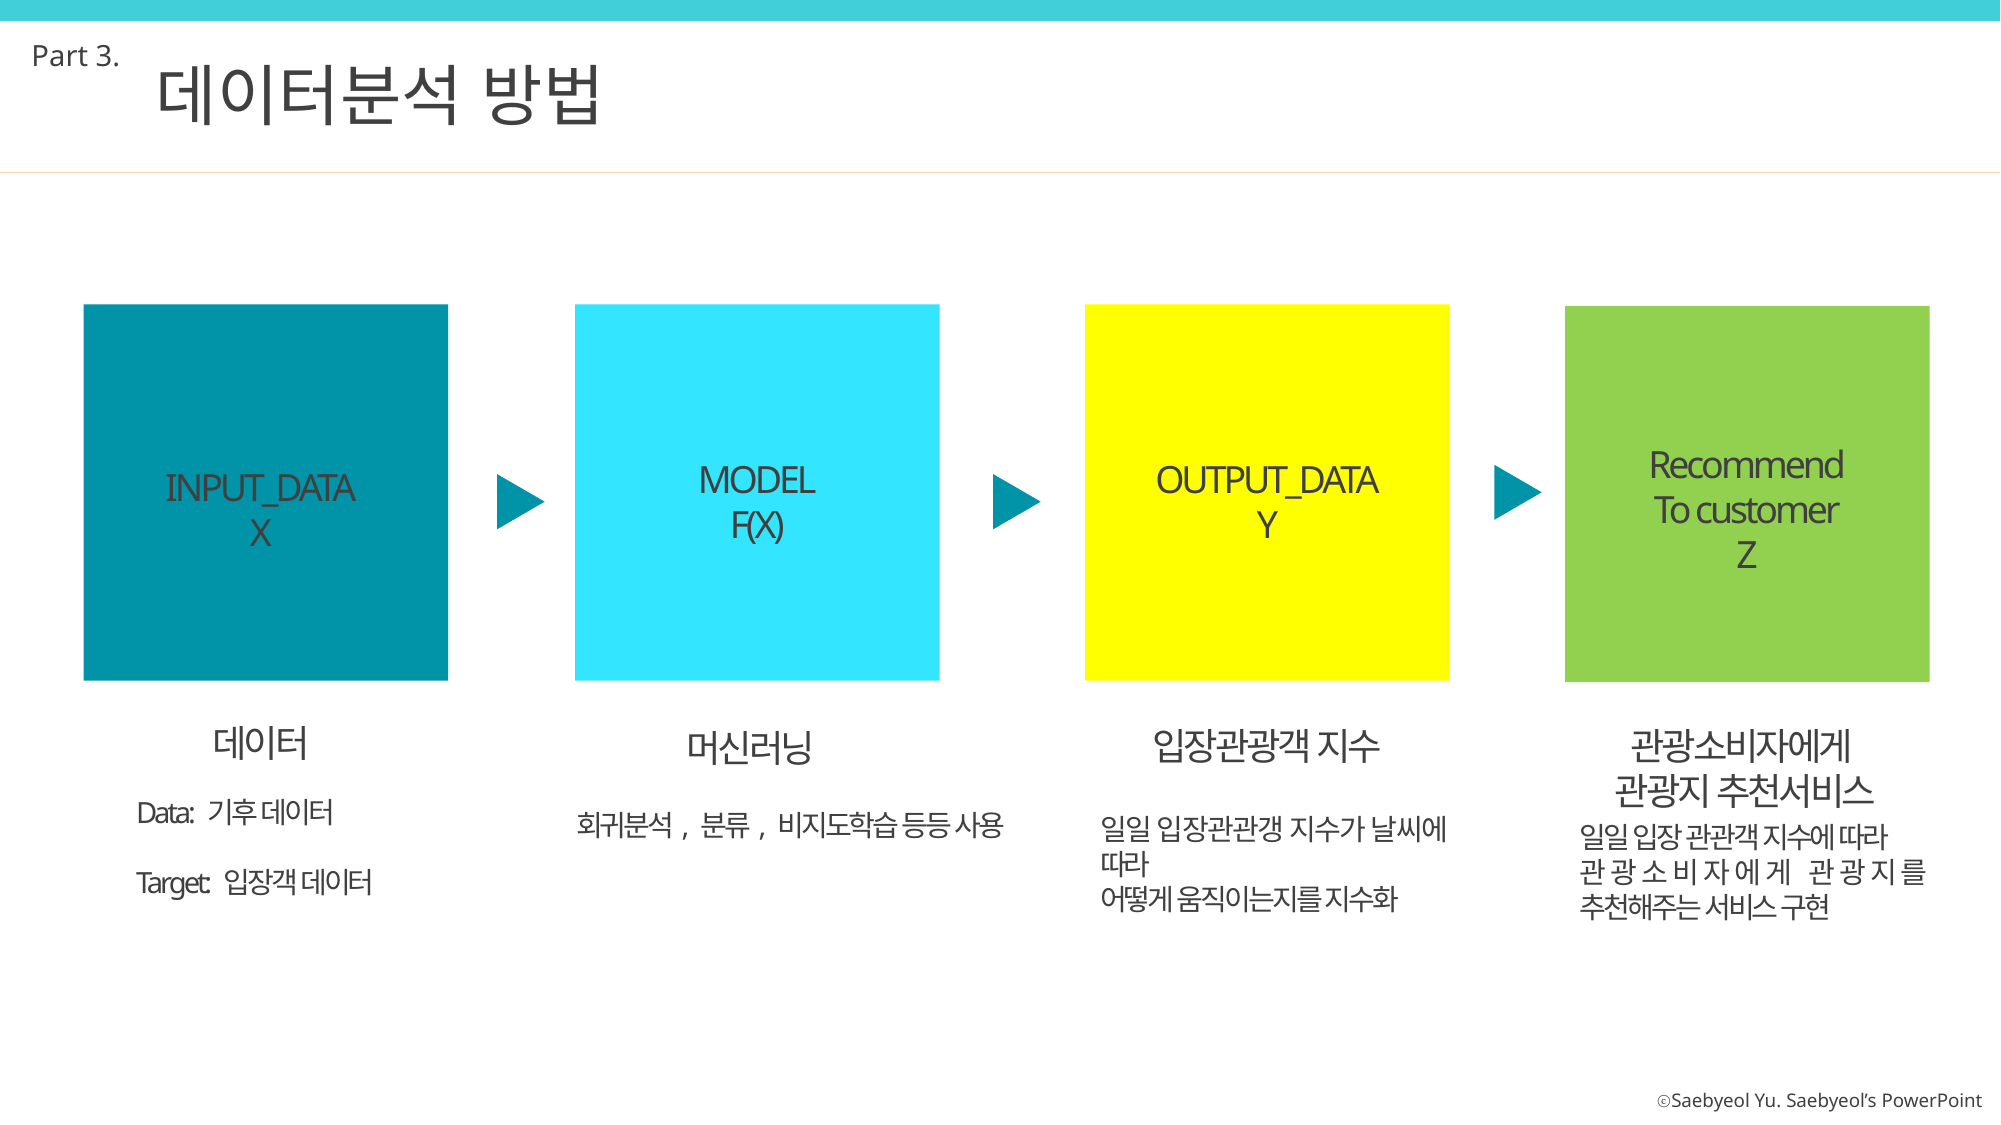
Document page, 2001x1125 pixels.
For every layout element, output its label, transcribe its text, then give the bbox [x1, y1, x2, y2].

text_box Data: 기후 데이터 Target: 입장객 데이터 [121, 786, 657, 907]
text_box [992, 472, 1043, 532]
text_box Part 3. [16, 29, 300, 80]
text_box [1493, 462, 1544, 522]
text_box OUTPUT_DATA Y [1140, 448, 1395, 554]
text_box 머신러닝 [671, 718, 830, 778]
text_box [83, 303, 449, 682]
text_box Recommend To customer Z [1633, 433, 1861, 584]
text_box [1564, 305, 1931, 683]
text_box 일일 입장관관갱 지수가 날씨에 따라 어떻게 움직이는지를 지수화 [1085, 803, 1460, 924]
text_box 일일 입장 관관객 지수에 따라 관광소비자에게 관광지를 추천해주는 서비스 구현 [1565, 811, 1940, 932]
text_box [496, 472, 547, 532]
text_box INPUT_DATA X [150, 456, 372, 562]
text_box [574, 303, 941, 682]
text_box 회귀분석, 분류, 비지도학습 등등 사용 [657, 799, 1097, 850]
text_box [0, 0, 2000, 22]
text_box 관광소비자에게 관광지 추천서비스 [1600, 716, 1891, 811]
text_box 데이터 [197, 712, 325, 773]
text_box 입장관광객 지수 [1137, 716, 1398, 776]
text_box MODEL F(X) [683, 448, 832, 554]
text_box [1084, 303, 1451, 682]
text_box 데이터분석 방법 [141, 46, 620, 142]
